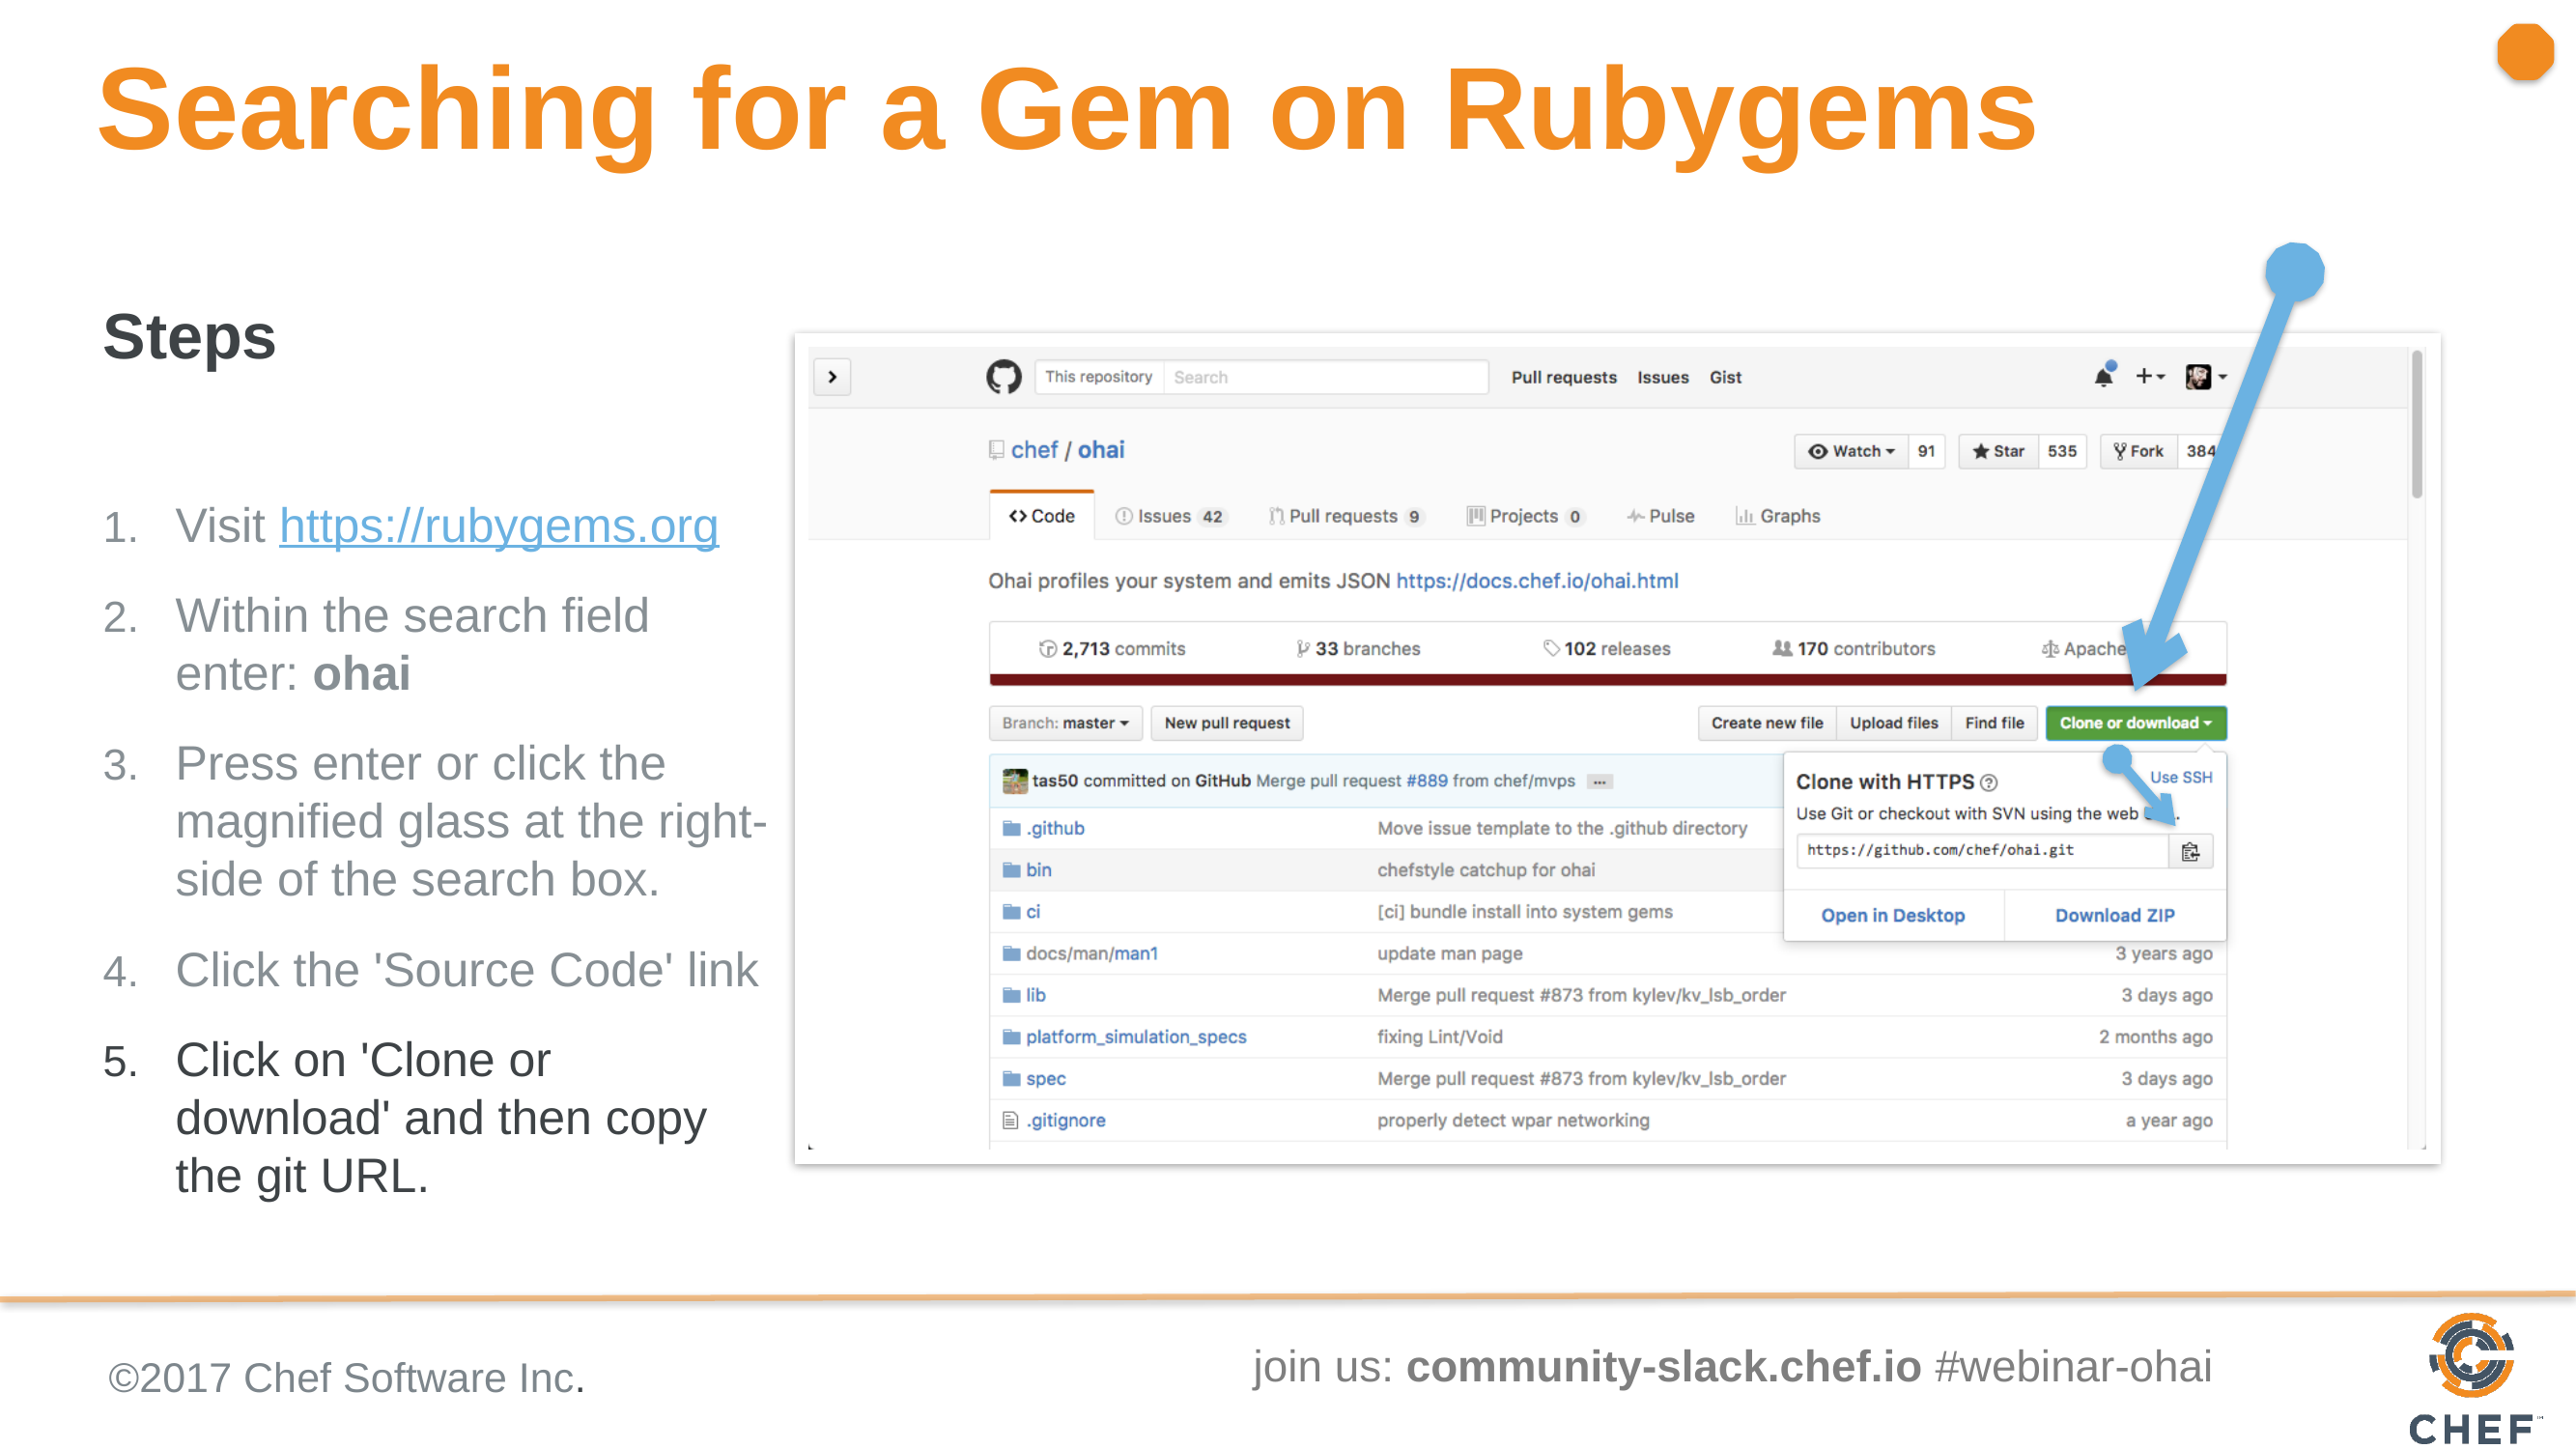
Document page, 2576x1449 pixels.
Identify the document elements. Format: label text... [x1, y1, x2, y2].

picture [808, 347, 2427, 1151]
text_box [2116, 758, 2176, 827]
text_box [2503, 28, 2550, 75]
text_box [2135, 271, 2296, 693]
list Steps Visit https://rubygems.org Within the search field enter: ohai Press enter or click the magnified glass at the right-side of the search box. Click the 'Source Code' link Click on 'Clone or download' and then copy the git URL. [102, 294, 773, 1271]
picture [2399, 1297, 2551, 1449]
title Searching for a Gem on Rubygems [96, 48, 2463, 180]
